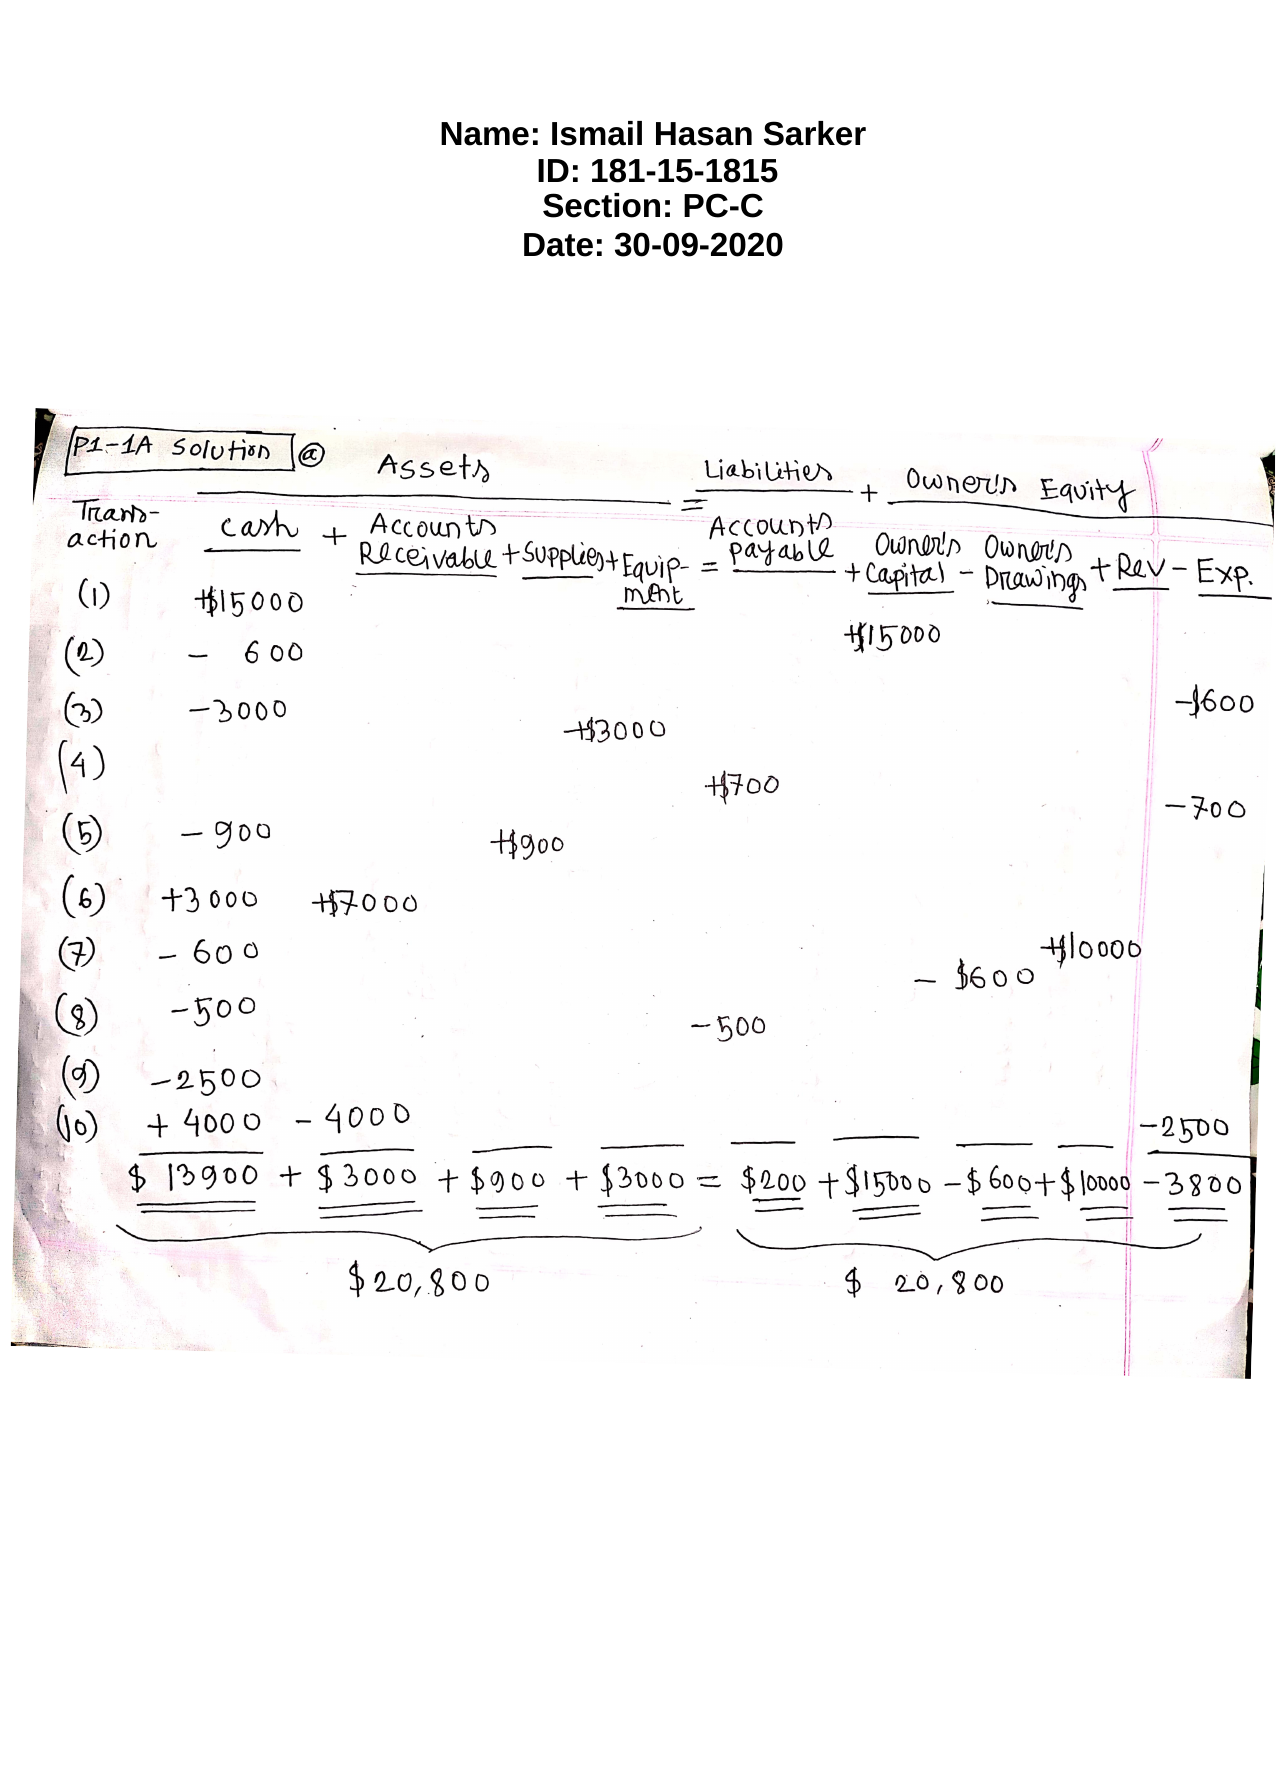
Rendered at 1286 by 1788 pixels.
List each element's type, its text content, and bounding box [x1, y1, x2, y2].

text_box Name: Ismail Hasan Sarker ID: 181-15-1815 Section: PC-C Date: 30-09-2020 [436, 109, 869, 263]
text_box [10, 408, 1276, 1379]
